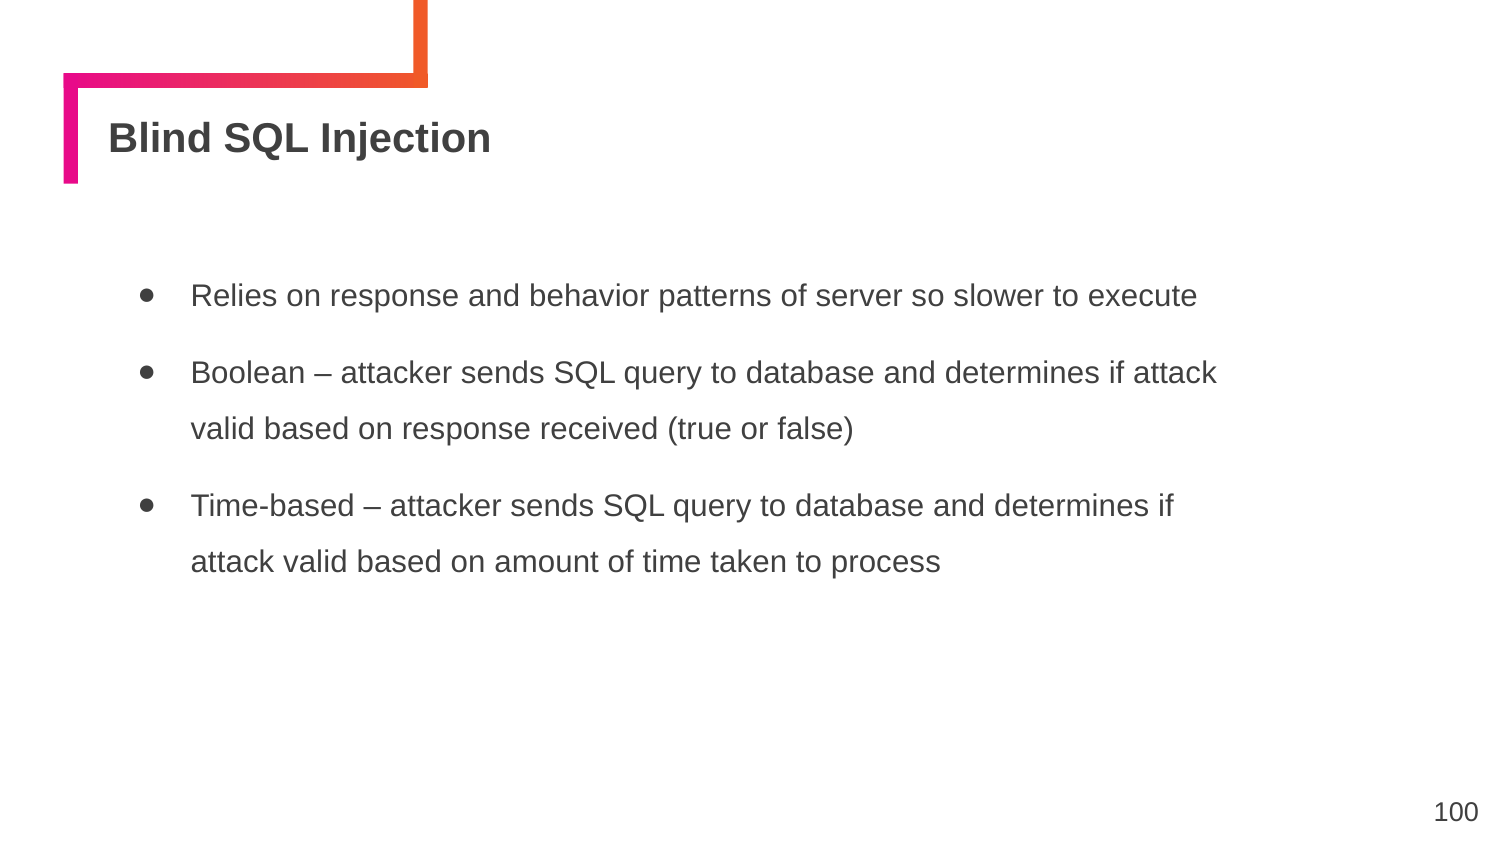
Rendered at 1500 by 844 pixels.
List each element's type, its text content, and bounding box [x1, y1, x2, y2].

slide_number 100 [1403, 779, 1494, 844]
title Blind SQL Injection [100, 117, 1455, 169]
text_box Relies on response and behavior patterns of server so slower to execute Boolean – attacker sends SQL query to database and determines if attack valid based on response received (true or false) Time-based – attacker sends SQL query to database and determines if attack valid based on amount of time taken to process [100, 241, 1264, 770]
